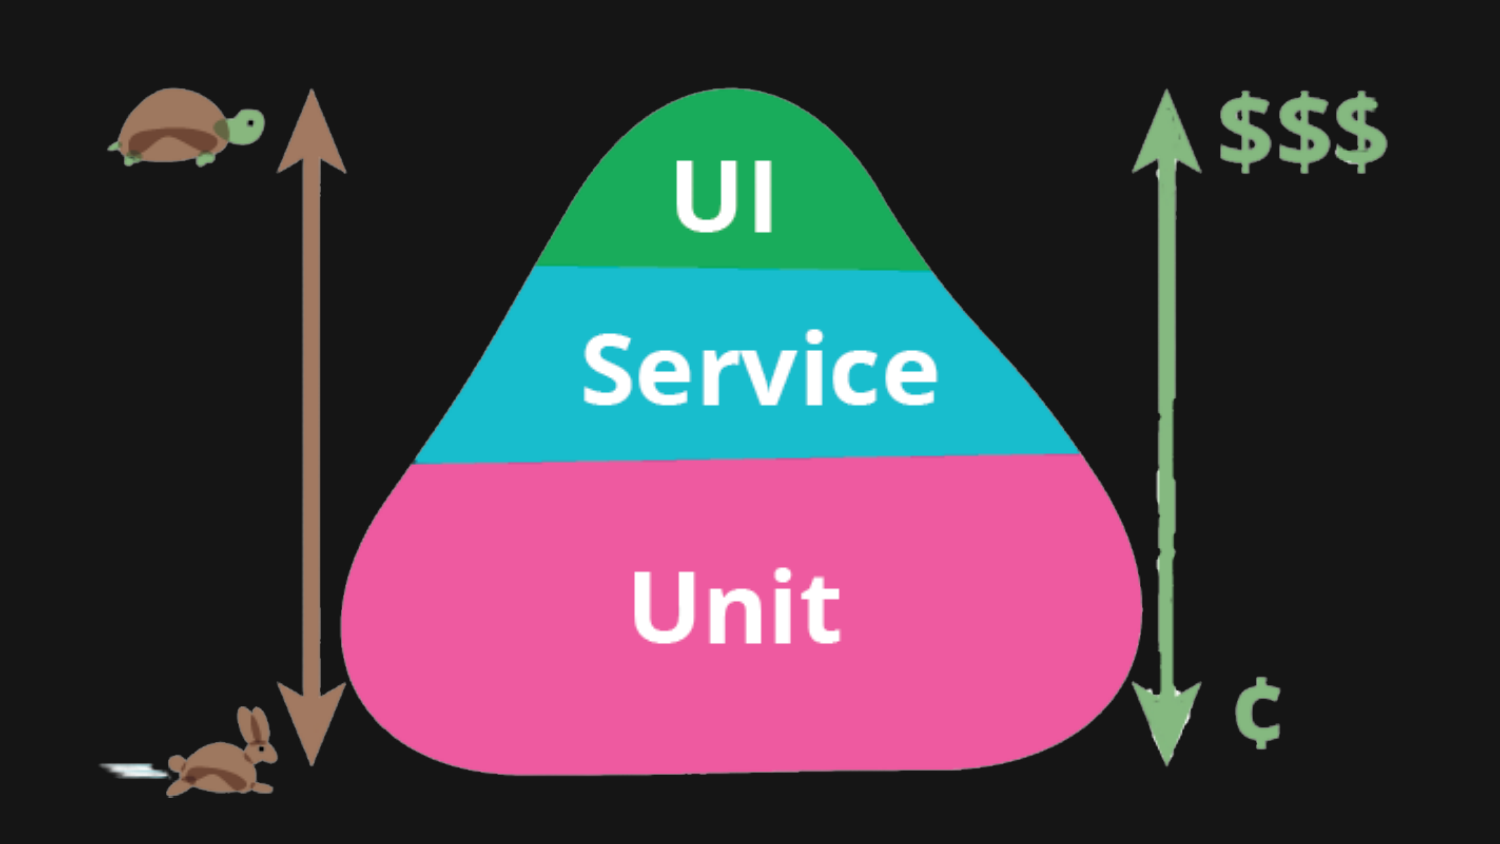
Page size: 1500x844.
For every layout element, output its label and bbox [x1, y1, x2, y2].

picture [87, 79, 1392, 798]
